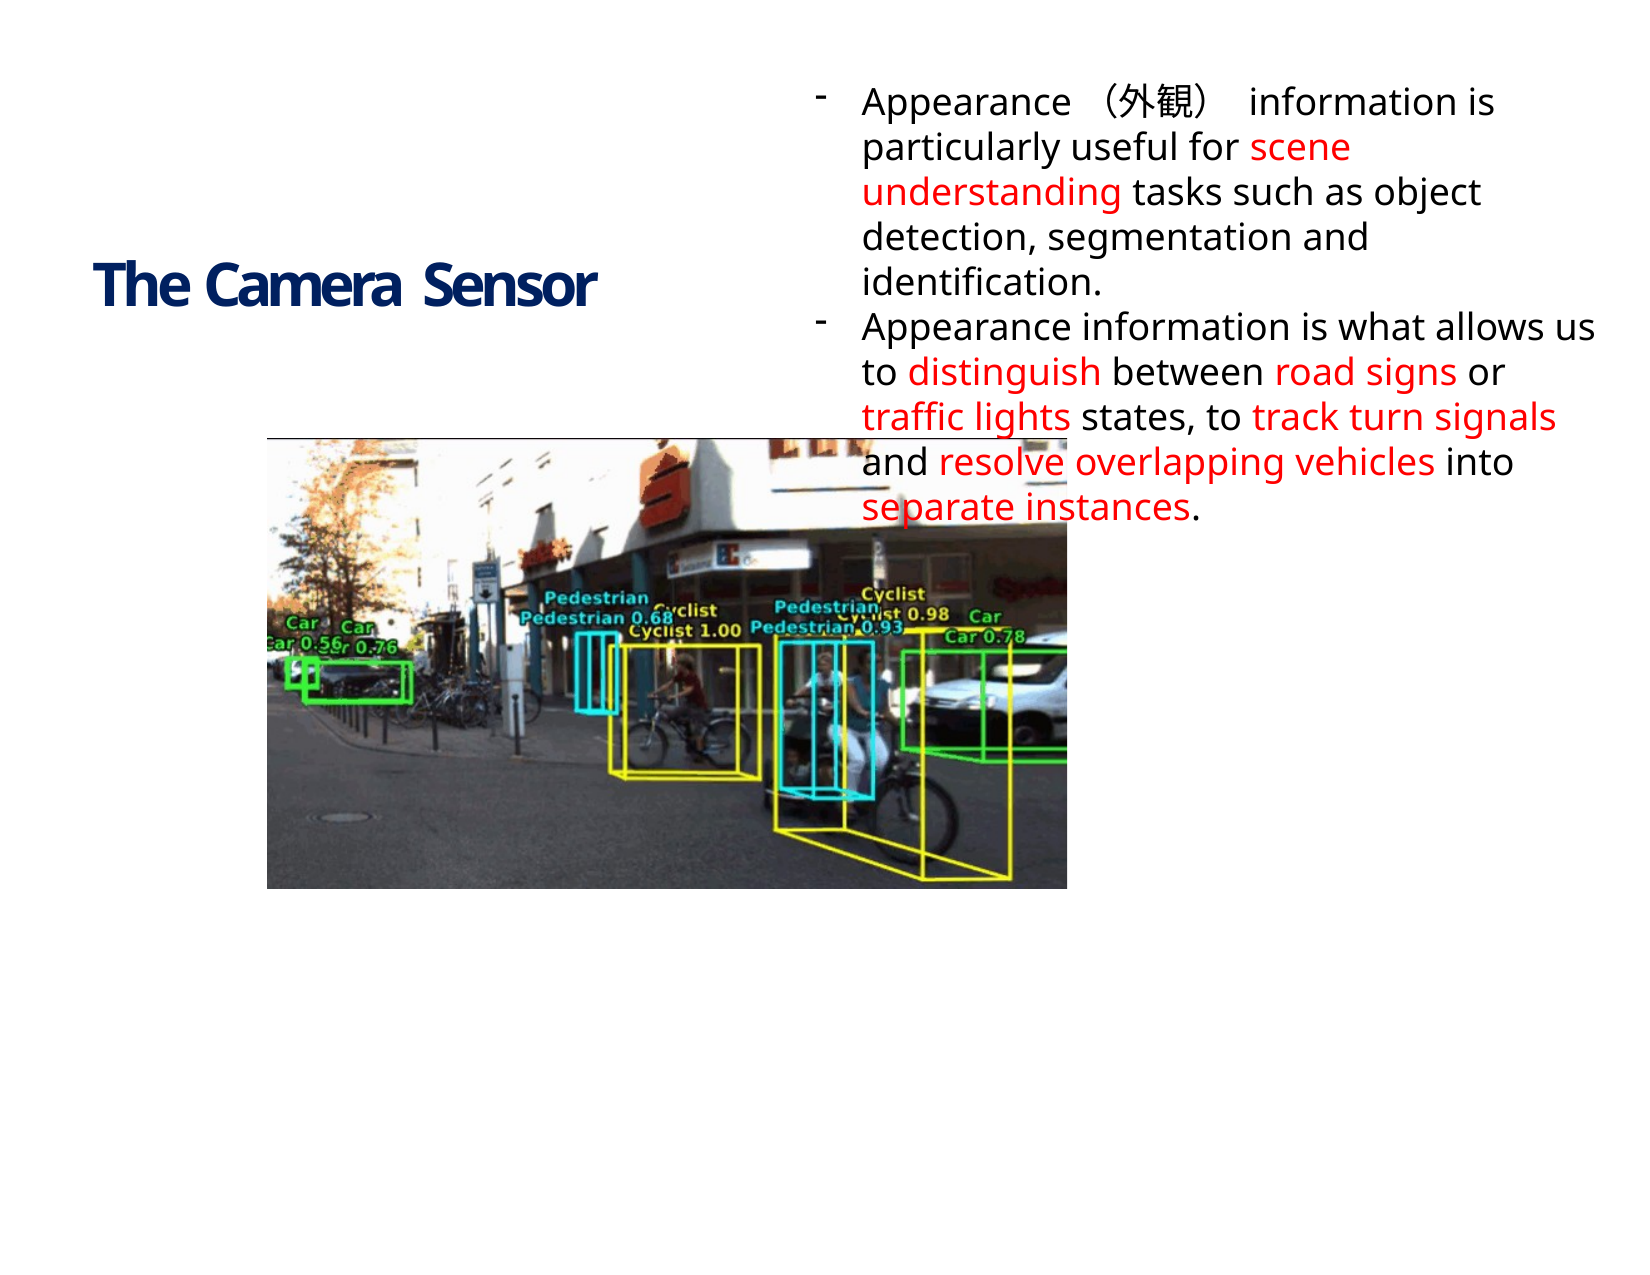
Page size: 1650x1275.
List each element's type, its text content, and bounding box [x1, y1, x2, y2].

text_box [267, 438, 1068, 889]
text_box Appearance（外観） information is particularly useful for scene understanding tasks such as object detection, segmentation and identification. Appearance information is what allows us to distinguish between road signs or traffic lights states, to track turn signals and resolve overlapping vehicles into separate instances. [799, 70, 1625, 535]
title The Camera Sensor [90, 244, 602, 460]
